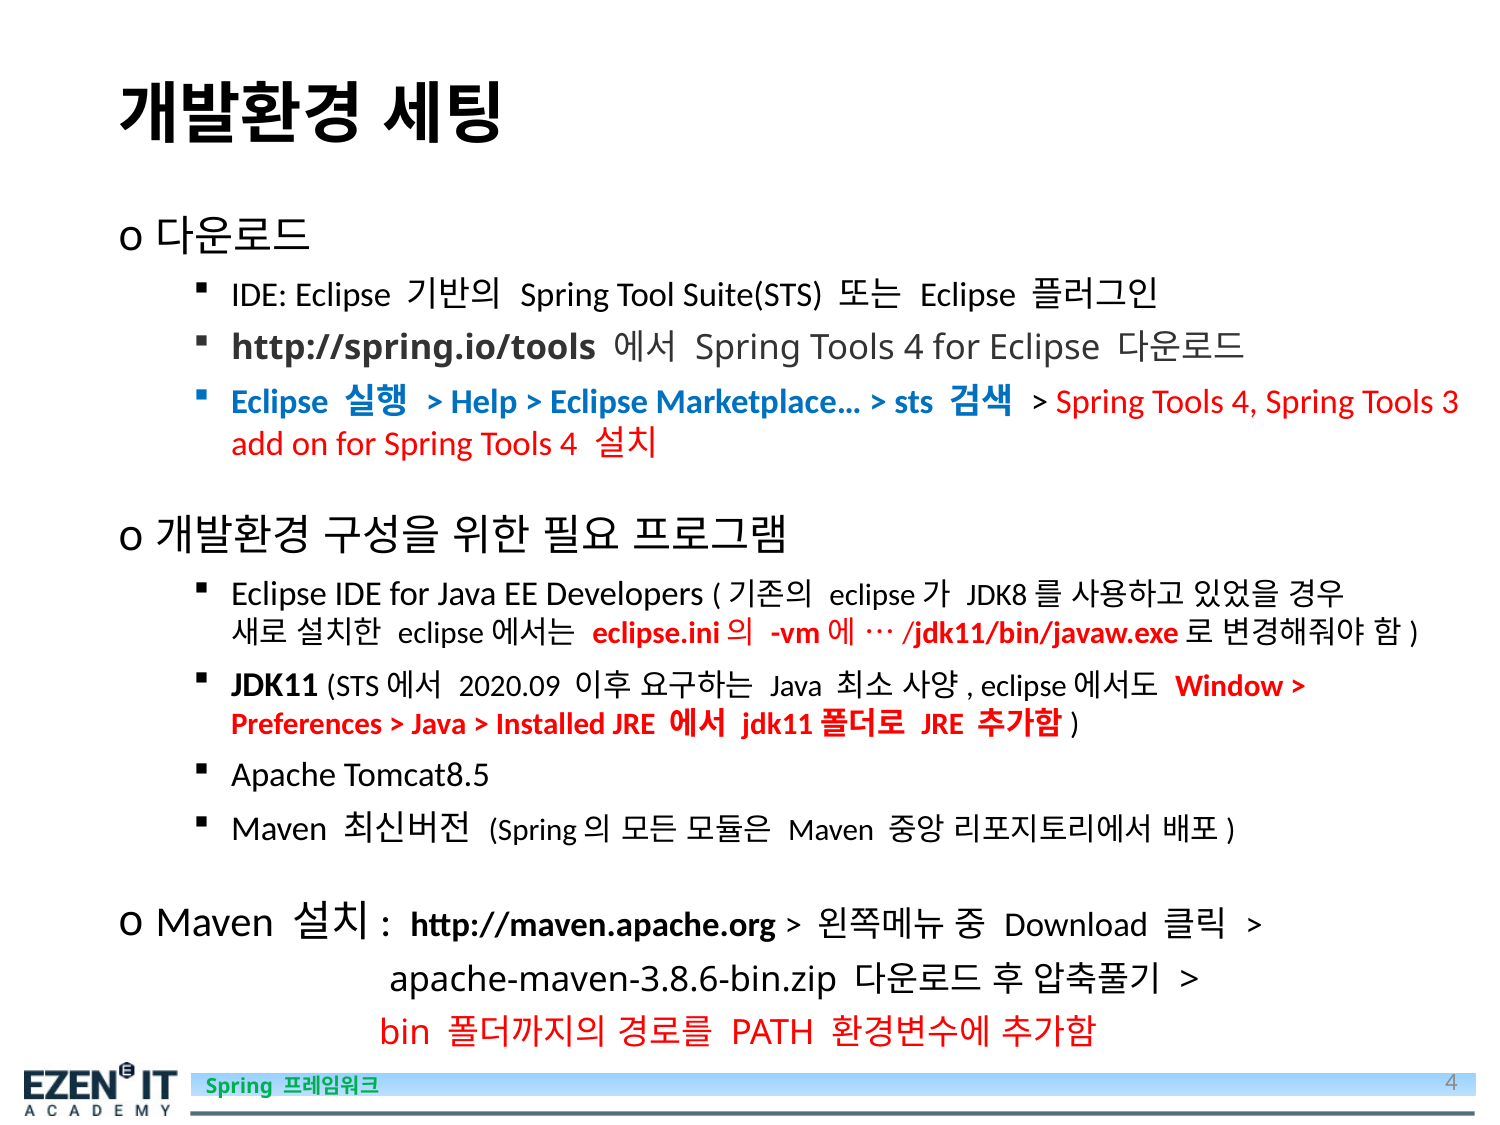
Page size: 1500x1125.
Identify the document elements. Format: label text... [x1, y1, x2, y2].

picture [24, 1062, 178, 1116]
list 다운로드 IDE: Eclipse 기반의 Spring Tool Suite(STS) 또는 Eclipse 플러그인 http://spring.io/tools 에서 Spring Tools 4 for Eclipse 다운로드 Eclipse 실행 > Help > Eclipse Marketplace… > sts 검색 > Spring Tools 4, Spring Tools 3 add on for Spring Tools 4 설치 개발환경 구성을 위한 필요 프로그램 Eclipse IDE for Java EE Developers (기존의 eclipse가 JDK8를 사용하고 있었을 경우 새로 설치한 eclipse에서는 eclipse.ini의 -vm에 …/jdk11/bin/javaw.exe로 변경해줘야 함) JDK11 (STS에서 2020.09 이후 요구하는 Java 최소 사양, eclipse에서도 Window > Preferences > Java > Installed JRE 에서 jdk11폴더로 JRE 추가함) Apache Tomcat8.5 Maven 최신버전 (Spring의 모든 모듈은 Maven 중앙 리포지토리에서 배포) Maven 설치: http://maven.apache.org > 왼쪽메뉴 중 Download 클릭 > apache-maven-3.8.6-bin.zip 다운로드 후 압축풀기 > bin 폴더까지의 경로를 PATH 환경변수에 추가함 [103, 201, 1500, 1066]
slide_number 4 [1405, 1048, 1473, 1113]
title 개발환경 세팅 [103, 59, 1397, 172]
